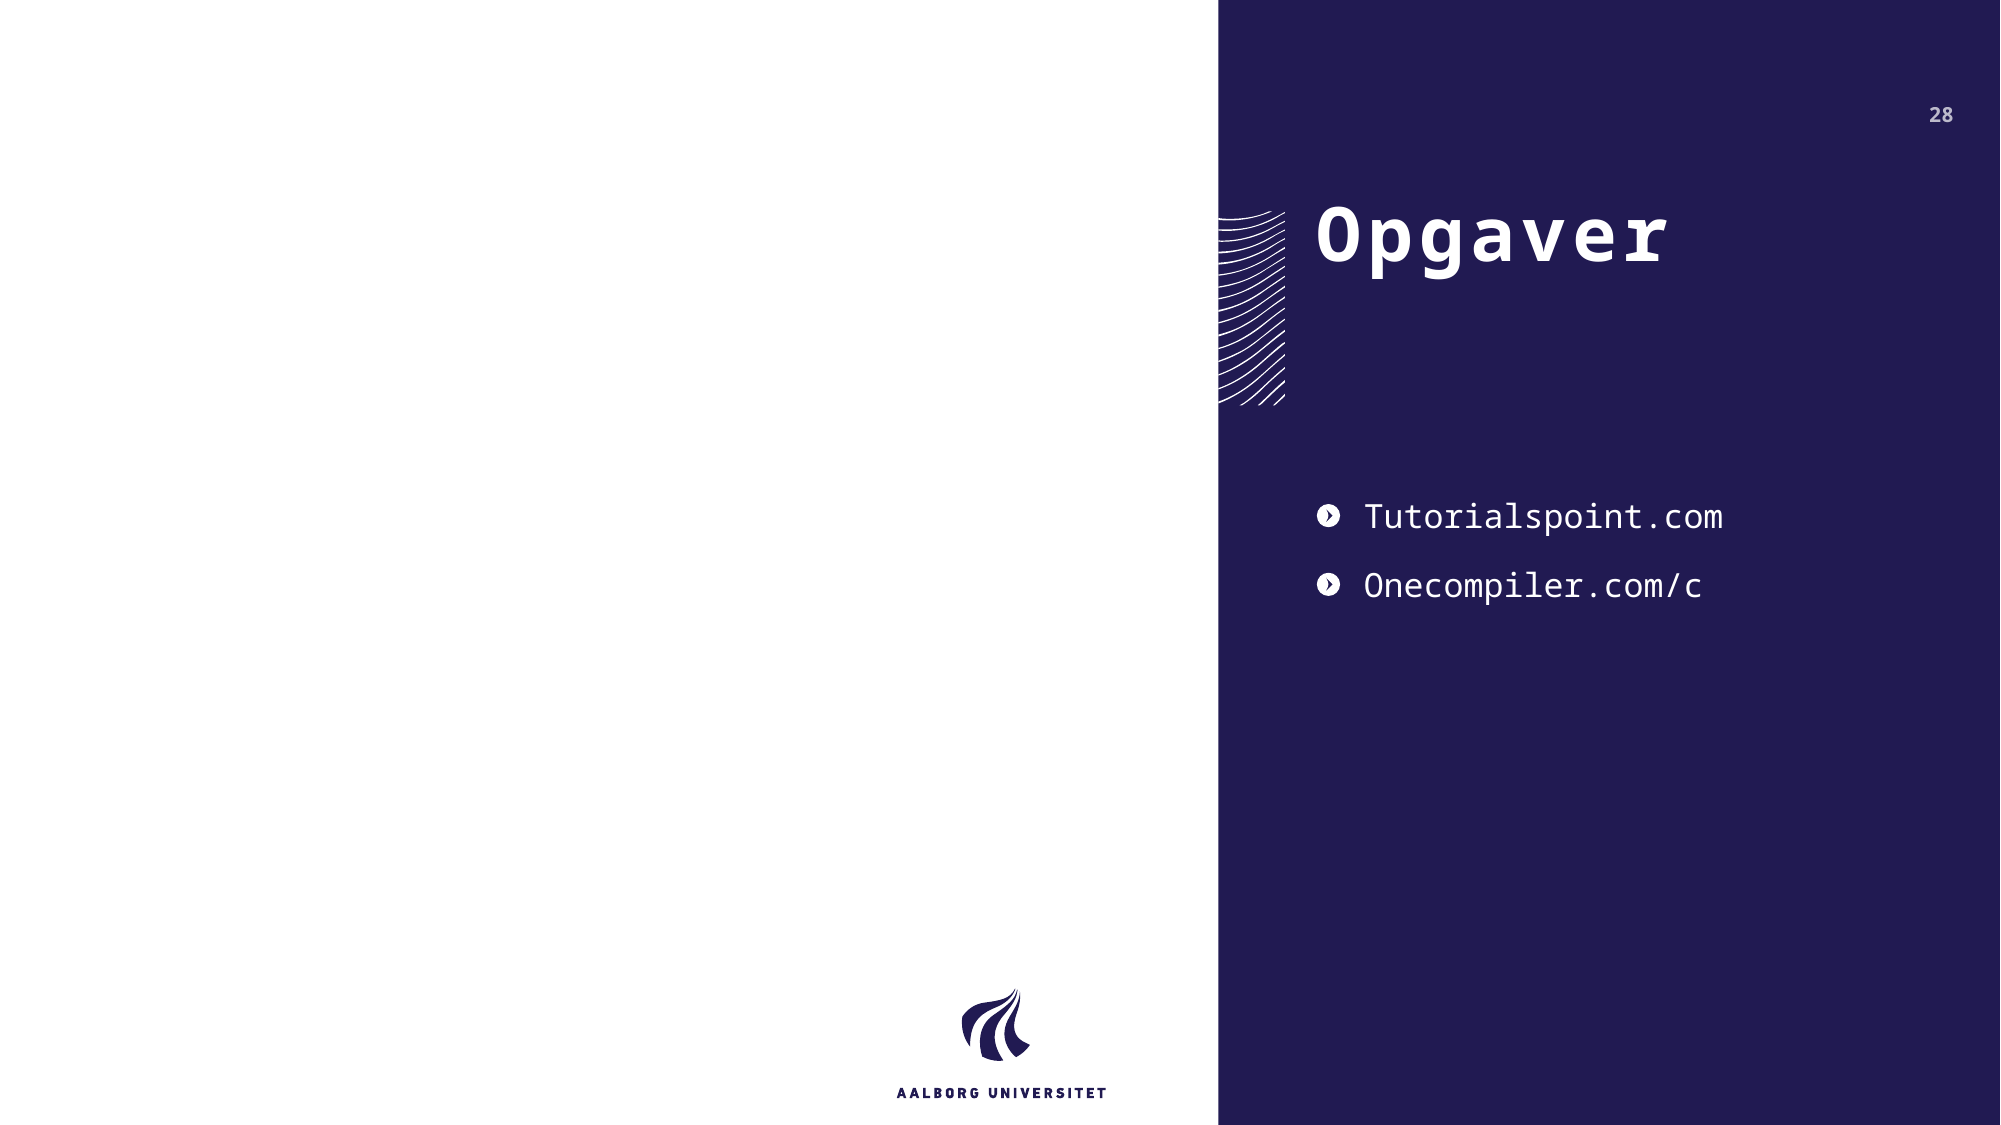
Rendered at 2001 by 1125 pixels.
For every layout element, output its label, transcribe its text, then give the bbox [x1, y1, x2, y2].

title Opgaver [1316, 154, 1920, 460]
list Tutorialspoint.com Onecompiler.com/c [1316, 480, 1920, 1009]
slide_number 28 [1860, 97, 1954, 135]
